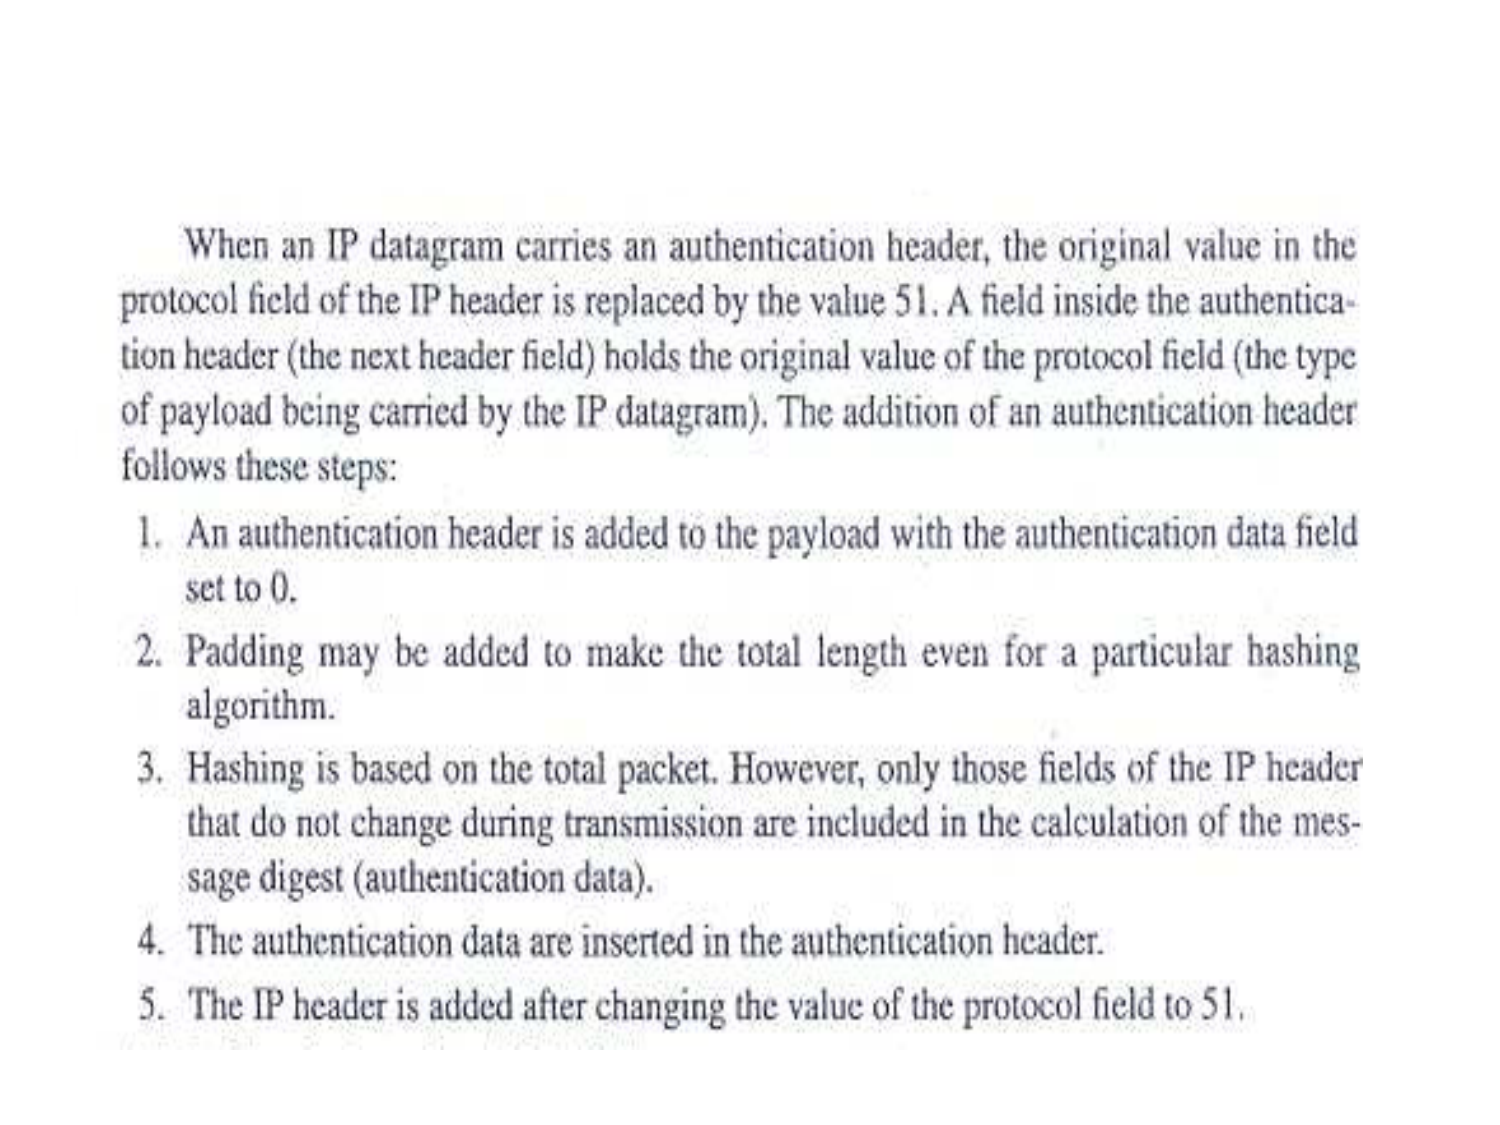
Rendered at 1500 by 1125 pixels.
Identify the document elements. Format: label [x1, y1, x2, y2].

picture [74, 187, 1363, 1051]
